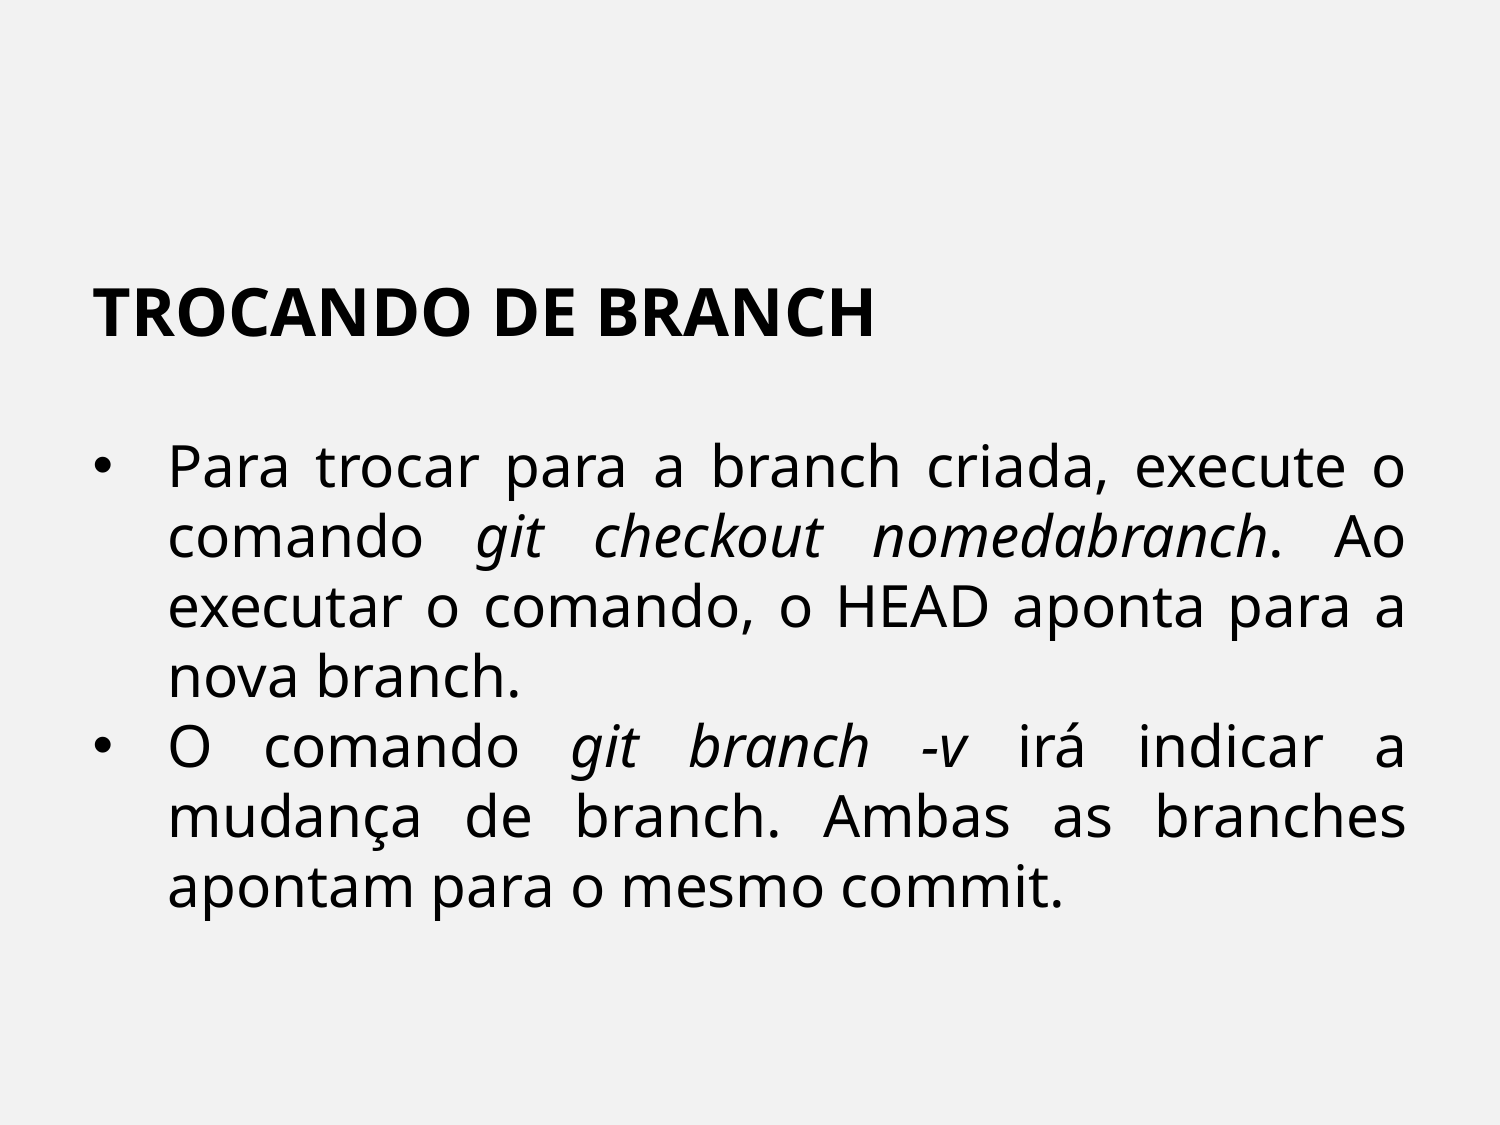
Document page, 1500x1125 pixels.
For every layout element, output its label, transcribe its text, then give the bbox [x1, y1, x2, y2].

text_box TROCANDO DE BRANCH Para trocar para a branch criada, execute o comando git checkout nomedabranch. Ao executar o comando, o HEAD aponta para a nova branch. O comando git branch -v irá indicar a mudança de branch. Ambas as branches apontam para o mesmo commit. [78, 262, 1422, 927]
